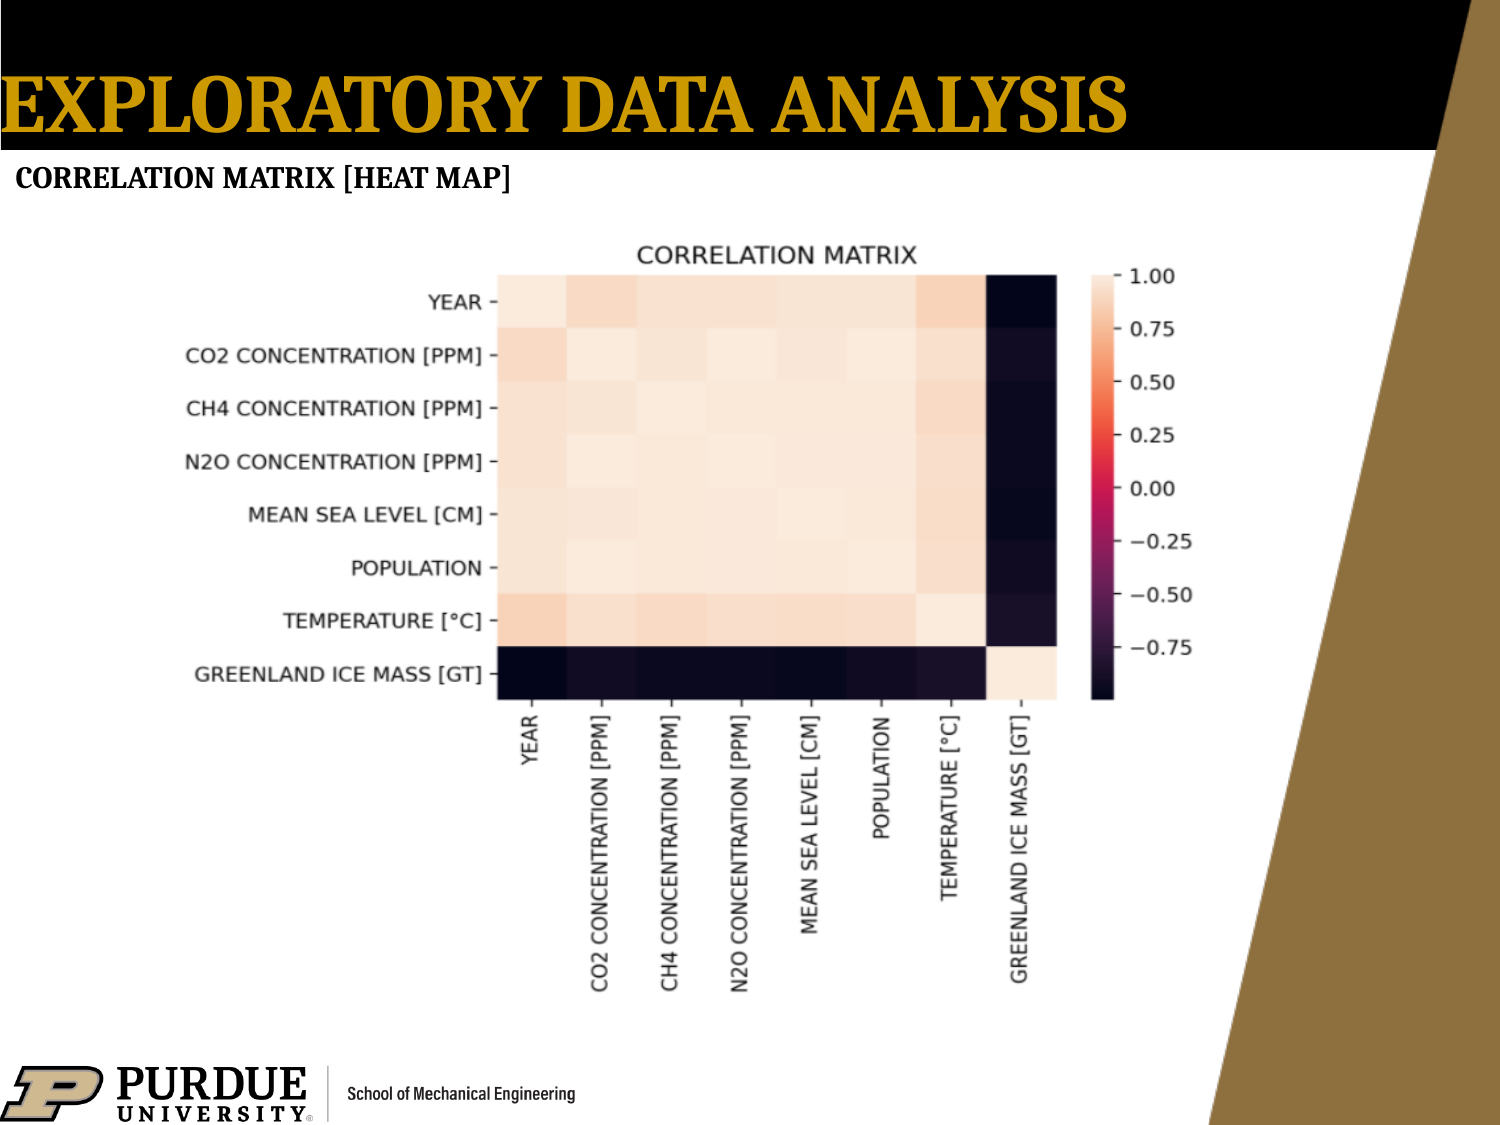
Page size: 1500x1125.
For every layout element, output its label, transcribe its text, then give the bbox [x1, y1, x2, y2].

text_box CORRELATION MATRIX [HEAT MAP] [0, 158, 1203, 202]
picture [0, 0, 1500, 1125]
picture [0, 1062, 583, 1125]
